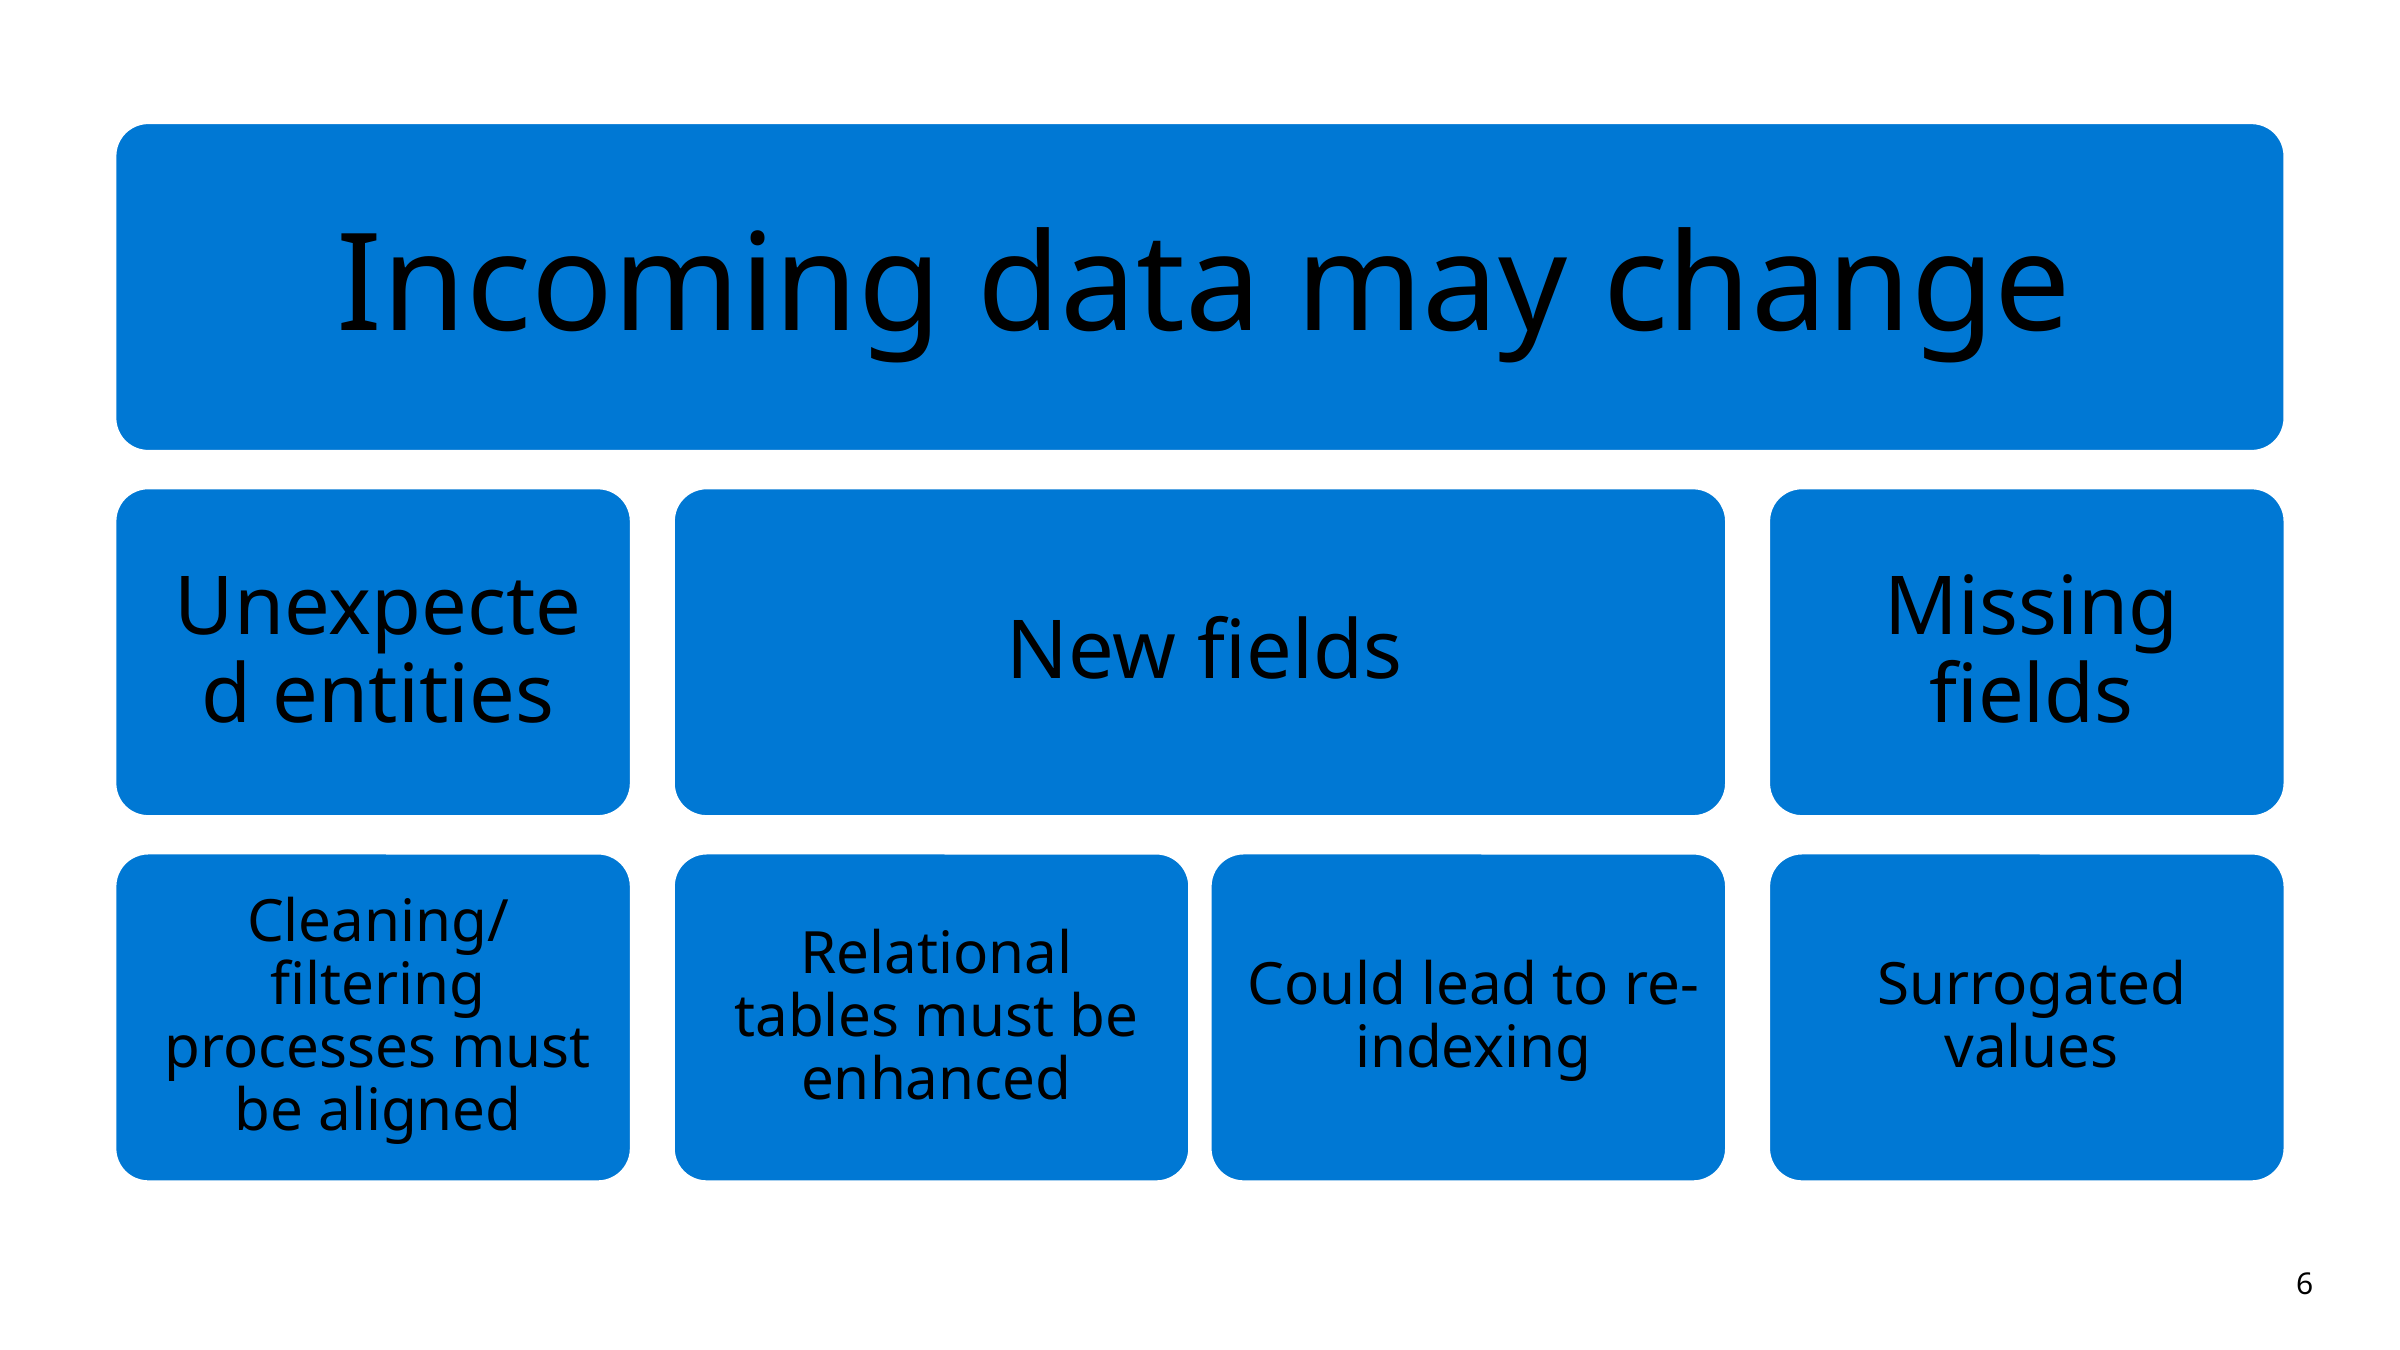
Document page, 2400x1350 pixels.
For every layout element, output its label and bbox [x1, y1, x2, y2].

list [114, 122, 2286, 1182]
